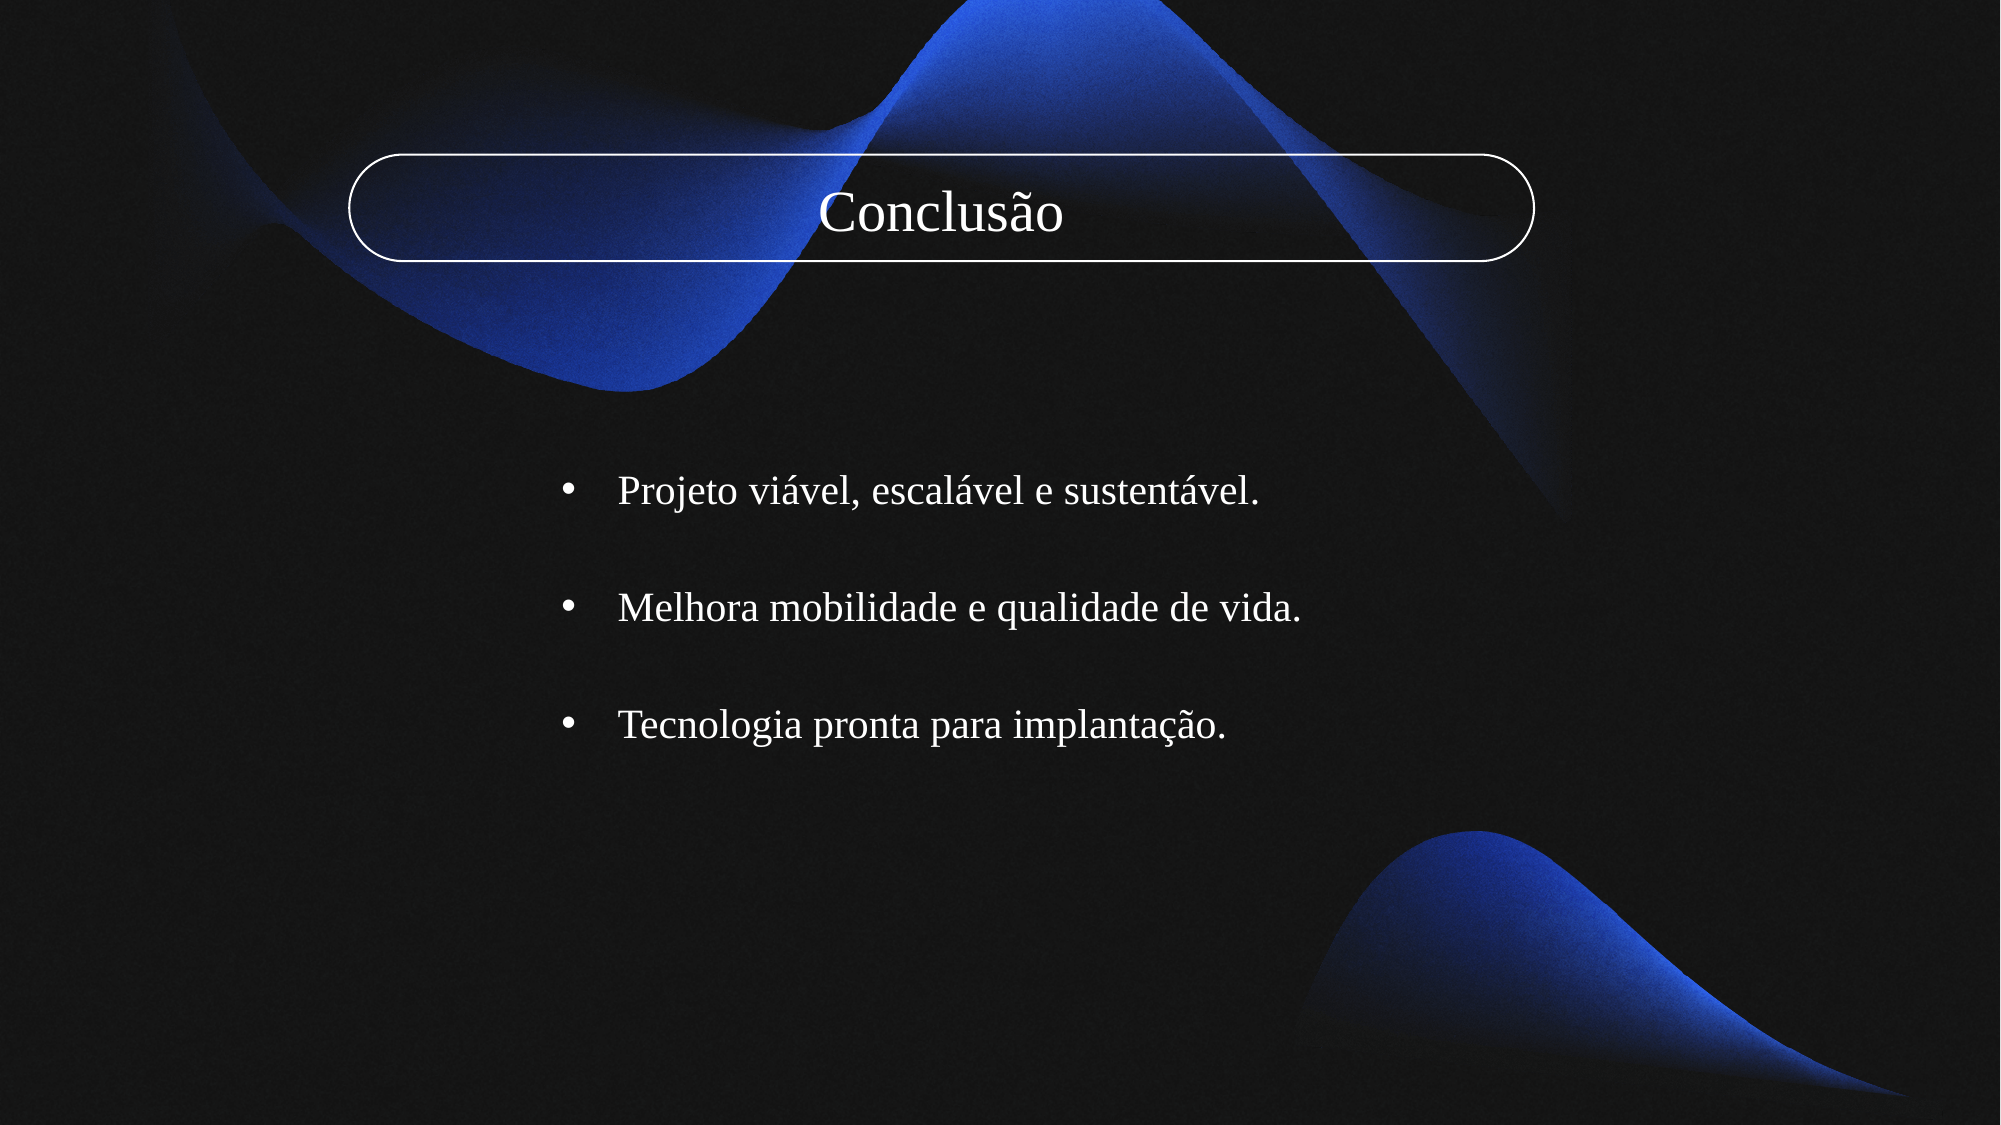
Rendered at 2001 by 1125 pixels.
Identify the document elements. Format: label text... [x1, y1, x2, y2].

picture [0, 0, 2001, 1125]
text_box Conclusão [266, 114, 1617, 303]
text_box [349, 154, 1535, 262]
text_box Projeto viável, escalável e sustentável. Melhora mobilidade e qualidade de vida. Tecnologia pronta para implantação. [546, 455, 1422, 805]
